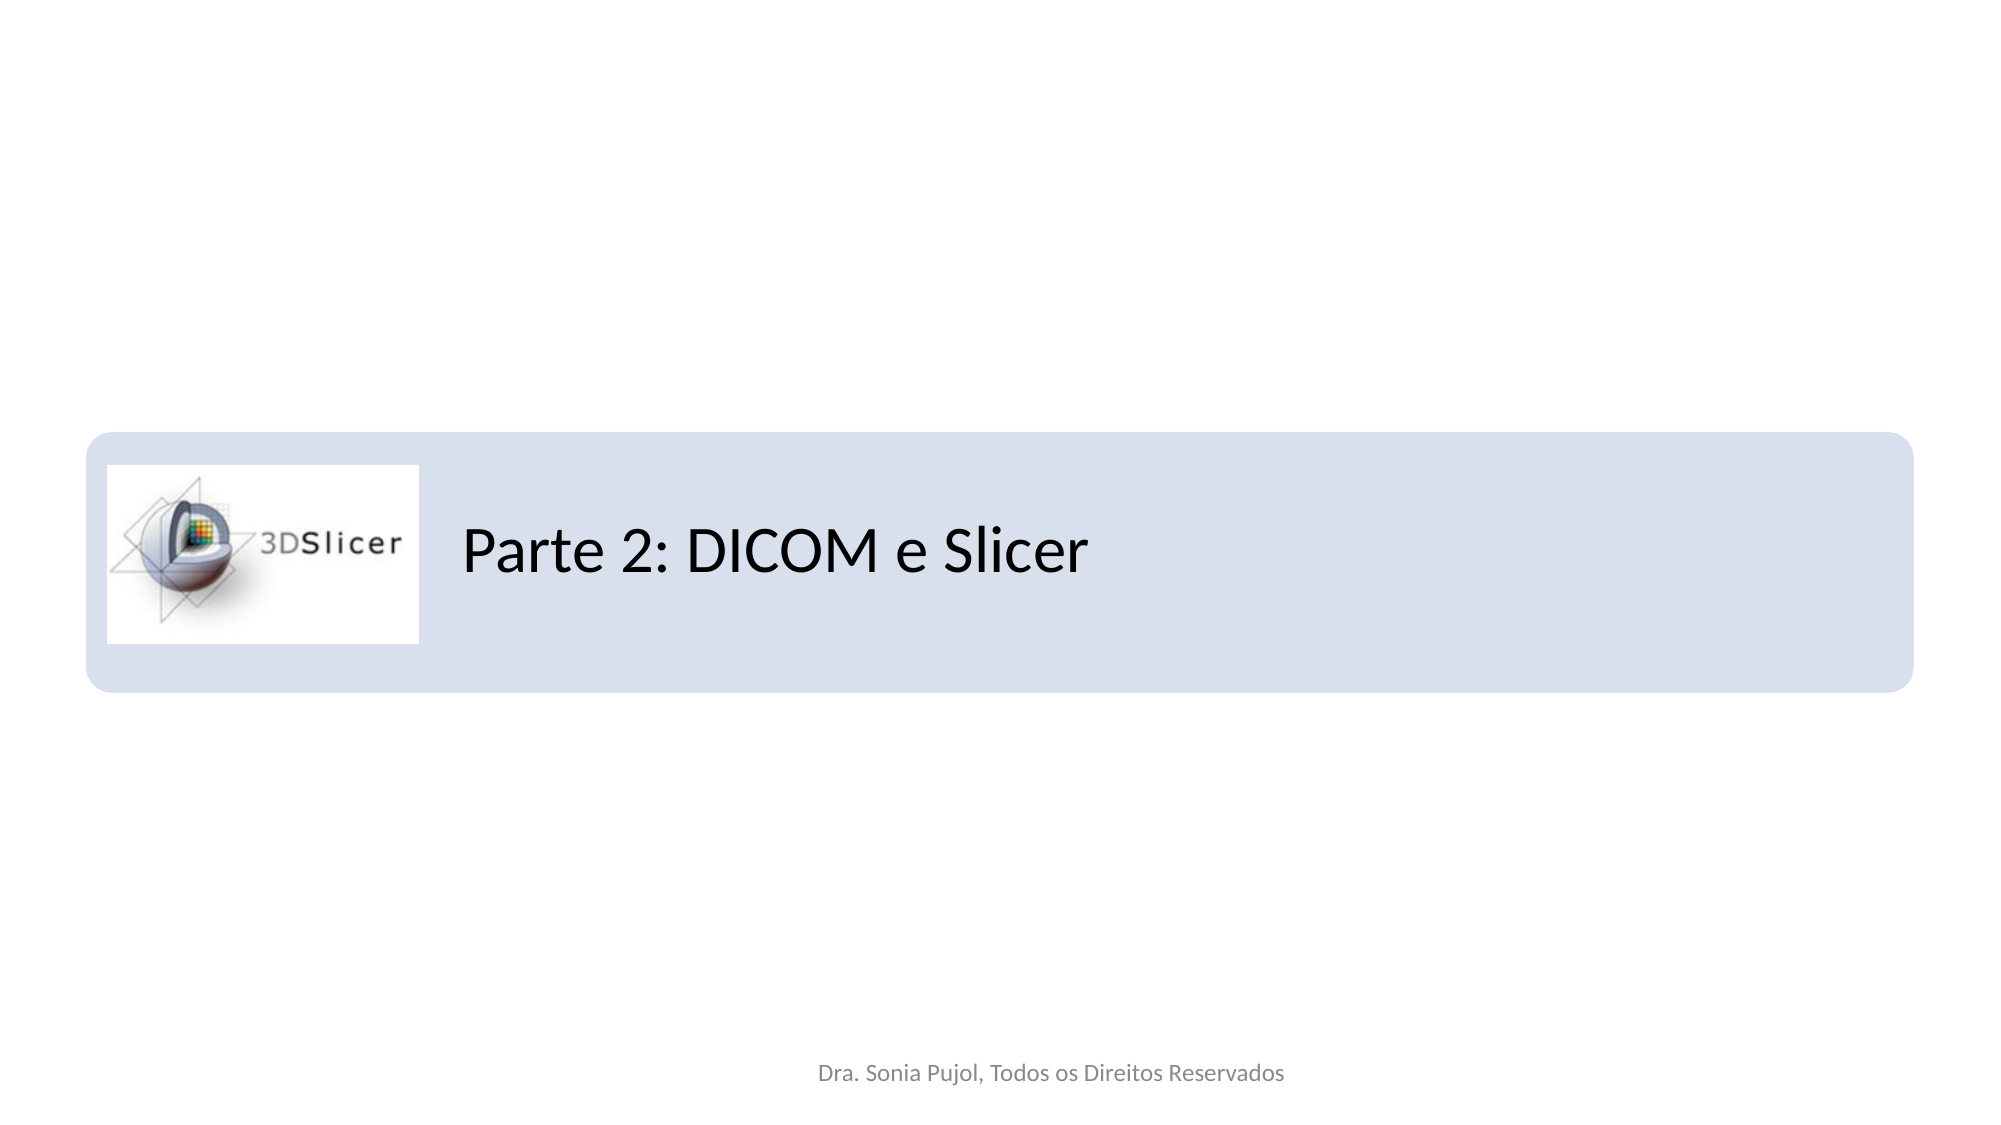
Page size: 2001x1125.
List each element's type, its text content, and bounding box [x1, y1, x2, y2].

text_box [85, 431, 1915, 694]
footer Dra. Sonia Pujol, Todos os Direitos Reservados [816, 1056, 1324, 1125]
